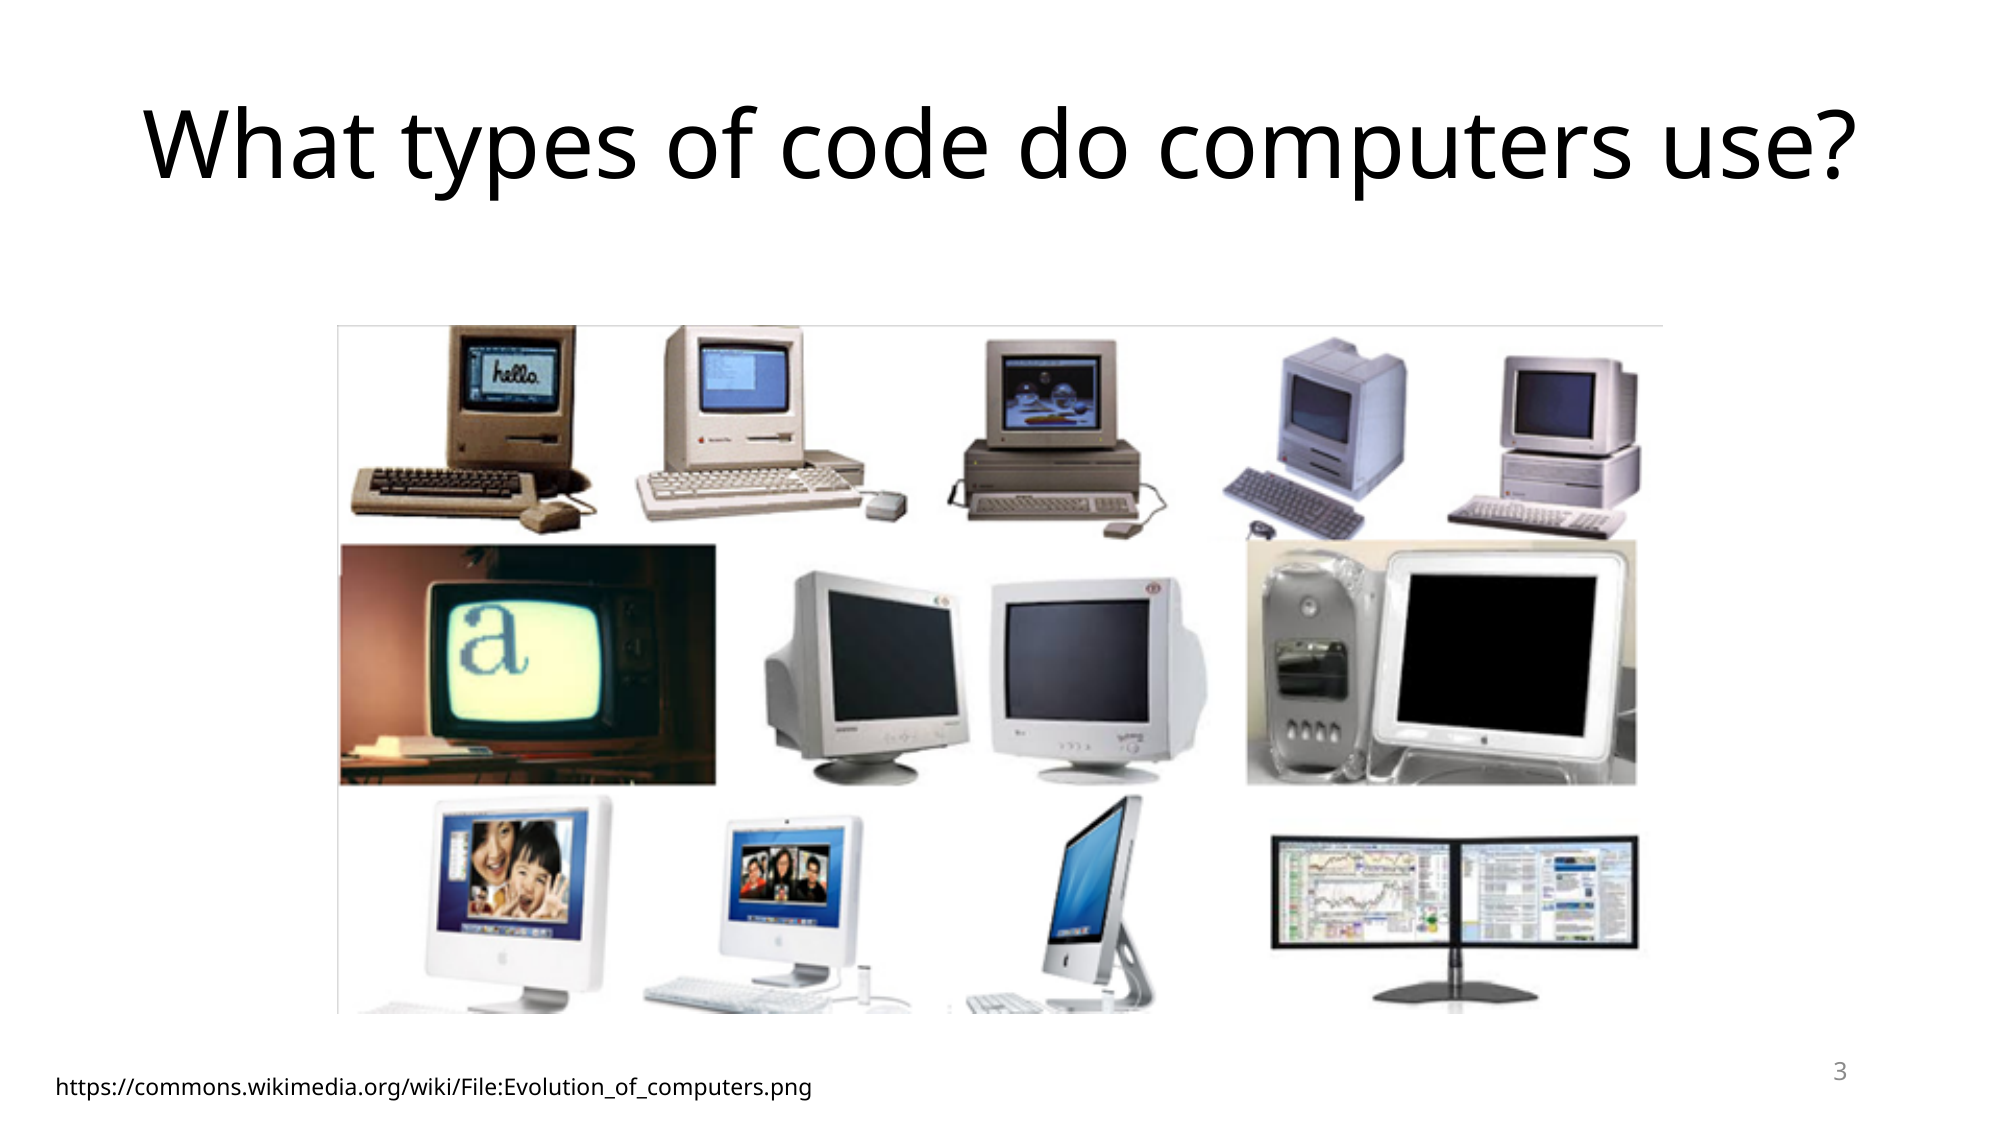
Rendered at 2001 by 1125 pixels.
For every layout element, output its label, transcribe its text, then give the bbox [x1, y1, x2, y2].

title What types of code do computers use? [0, 19, 2000, 207]
picture [337, 325, 1663, 1014]
text_box https://commons.wikimedia.org/wiki/File:Evolution_of_computers.png [40, 1065, 977, 1108]
slide_number 3 [1412, 1042, 1863, 1103]
